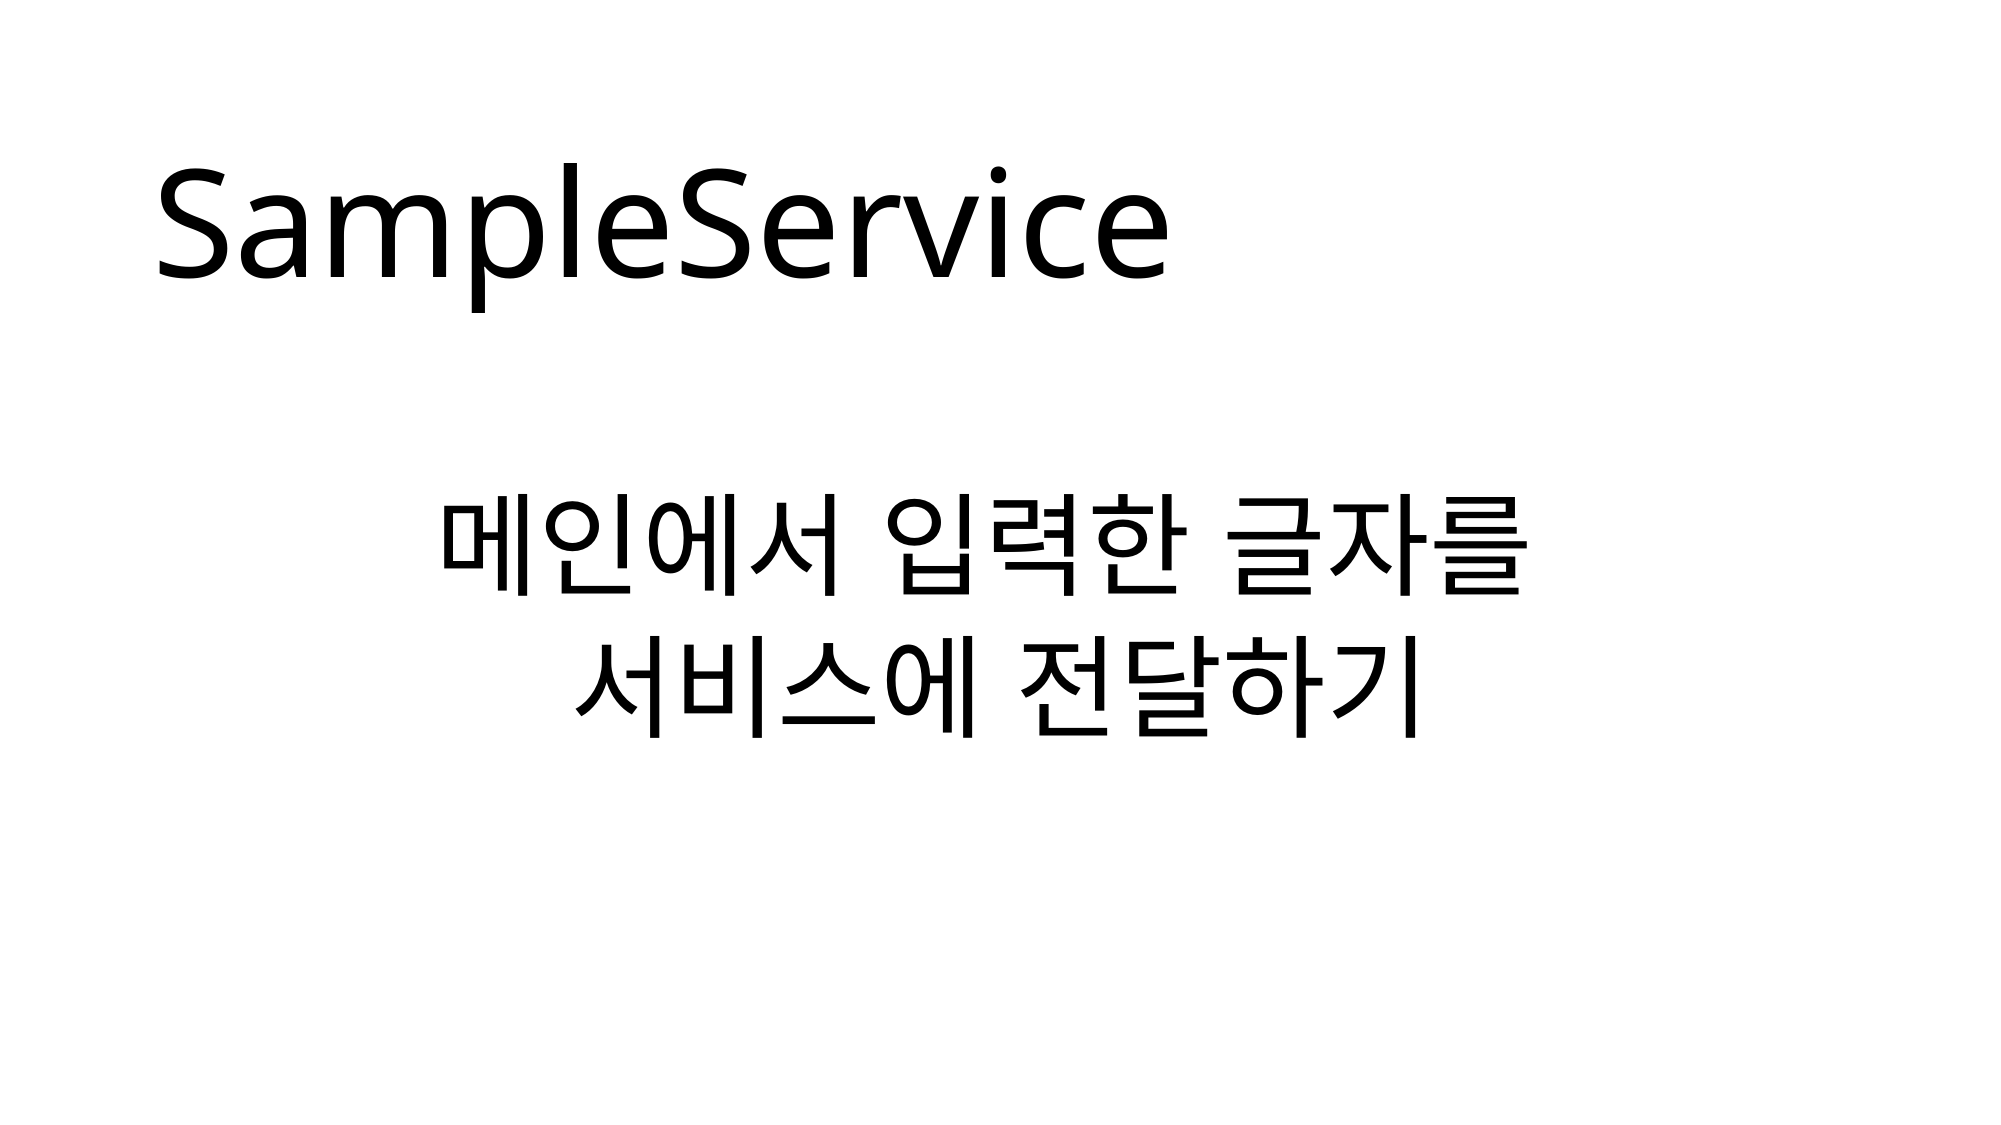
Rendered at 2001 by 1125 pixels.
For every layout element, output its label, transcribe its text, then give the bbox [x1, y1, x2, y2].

title SampleService [137, 59, 1863, 399]
list 메인에서 입력한 글자를 서비스에 전달하기 [137, 482, 1863, 1014]
